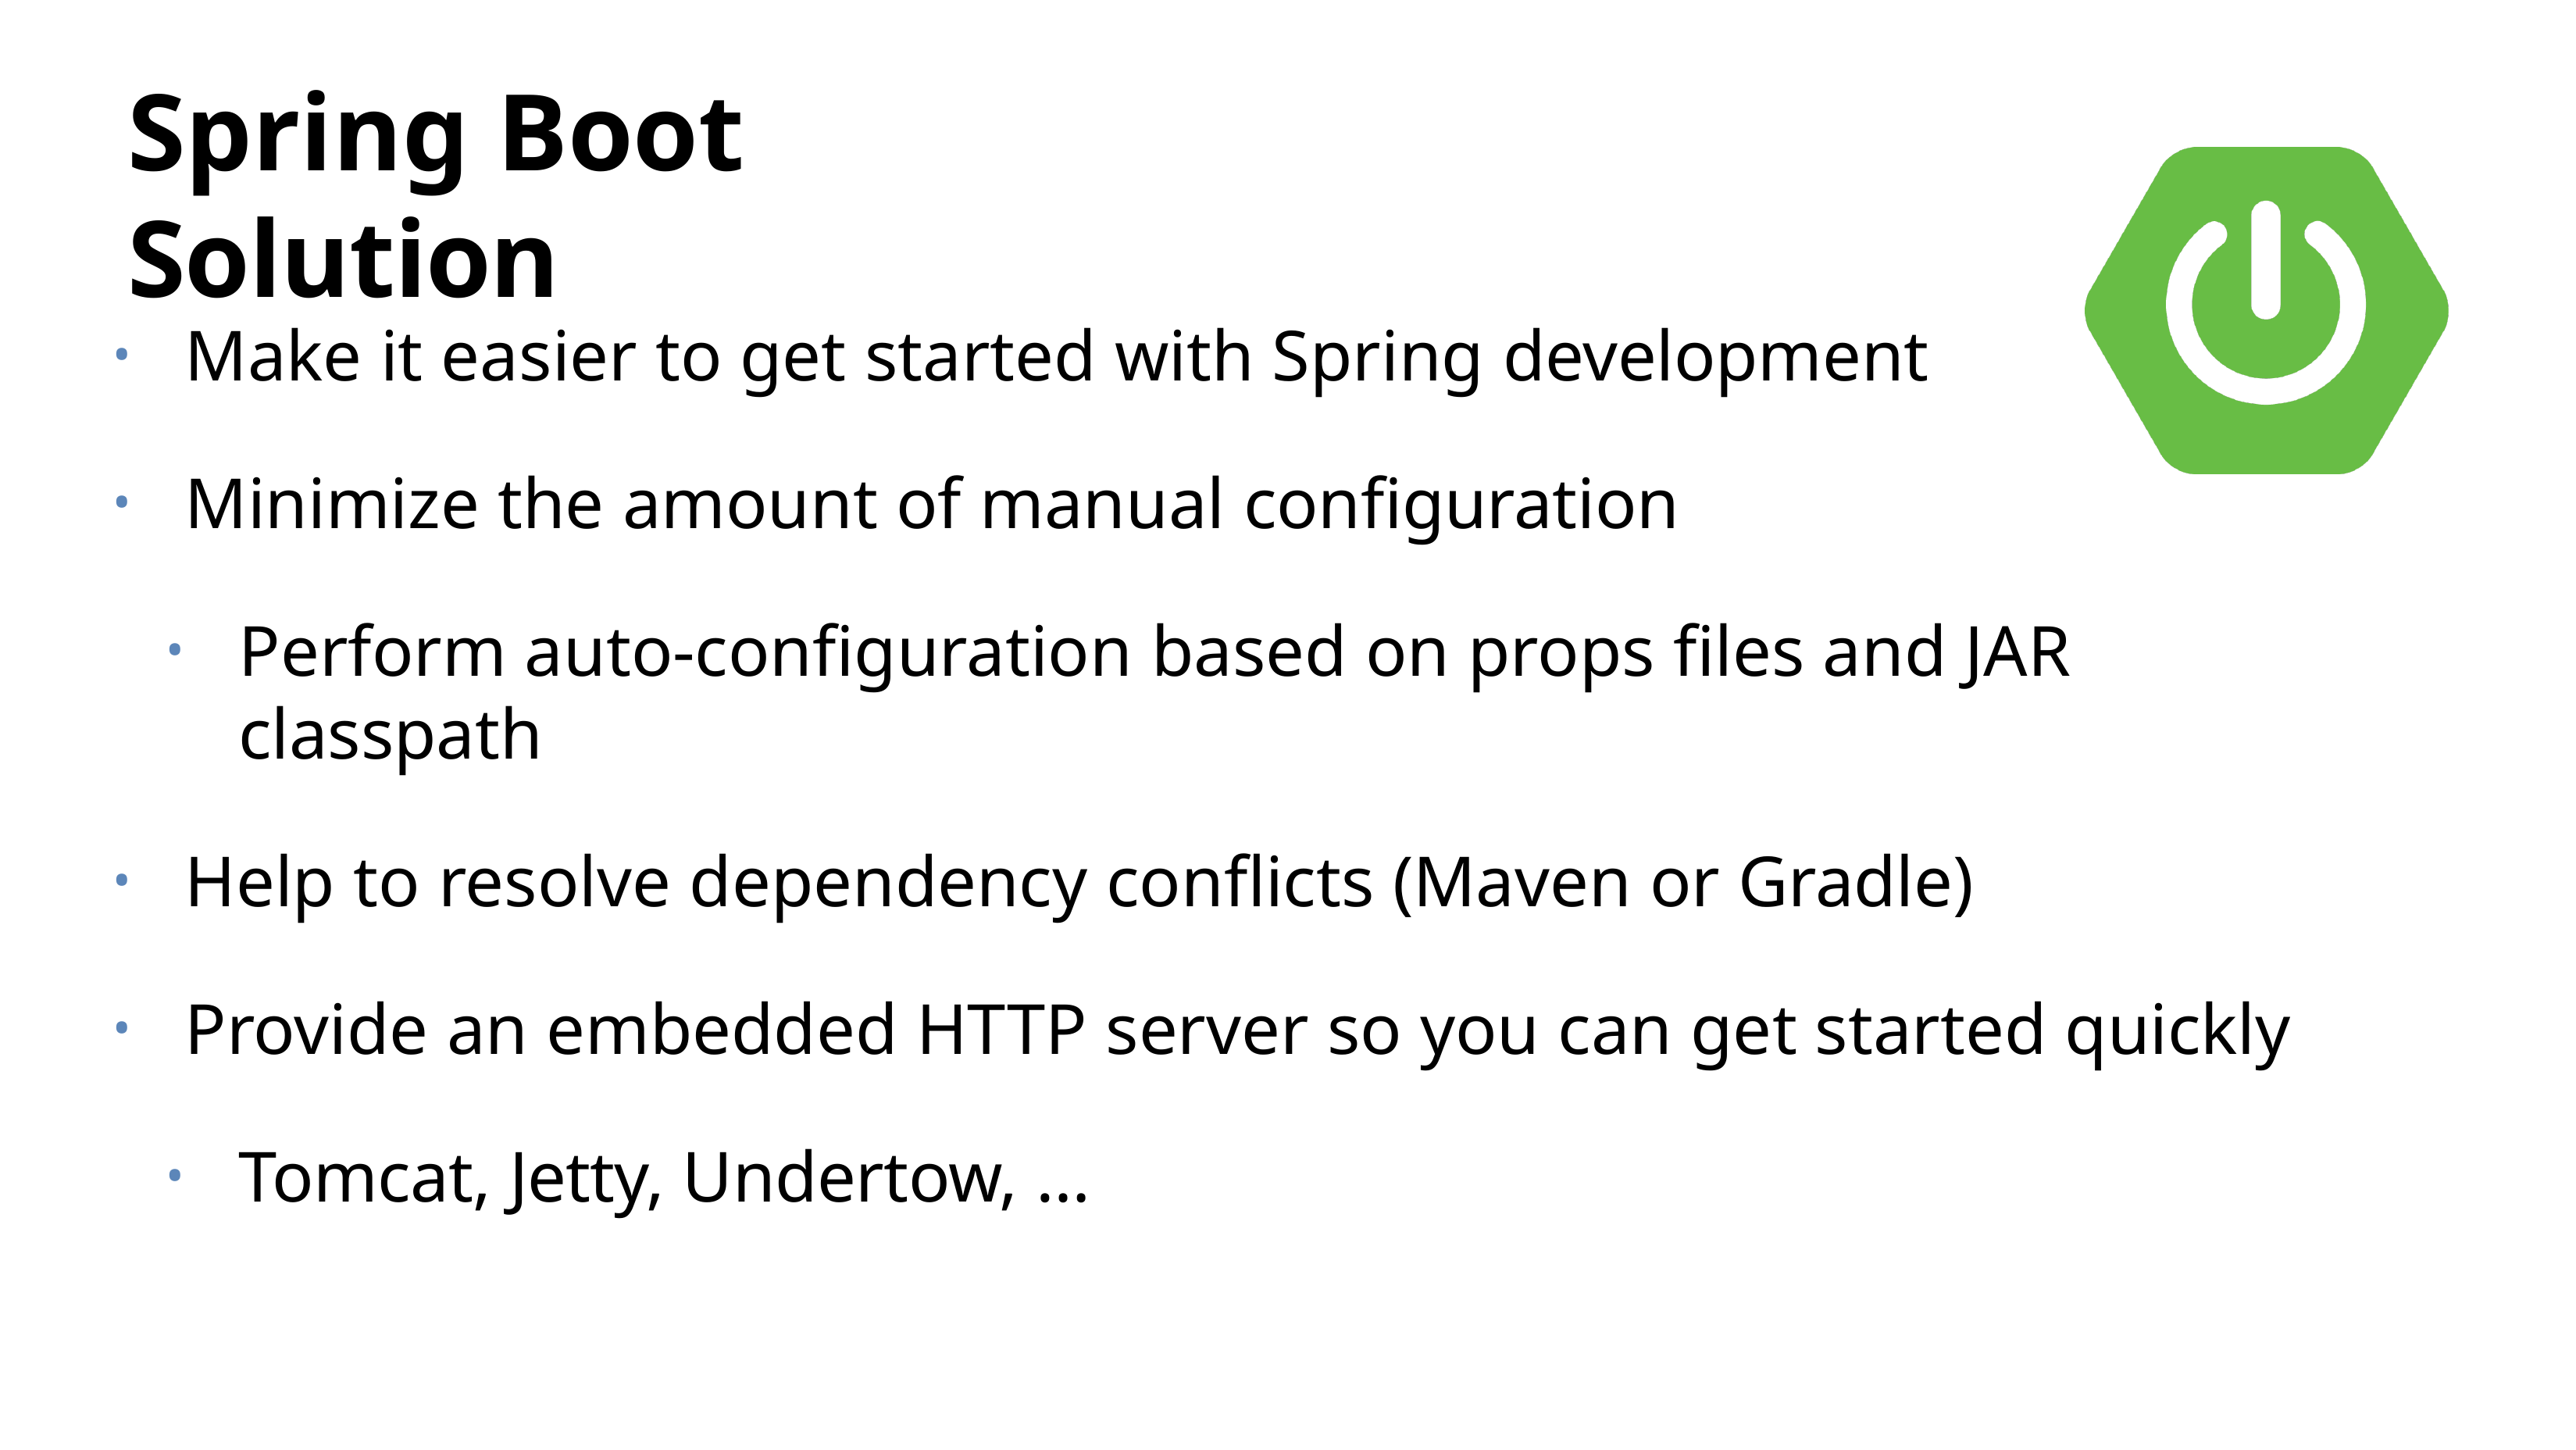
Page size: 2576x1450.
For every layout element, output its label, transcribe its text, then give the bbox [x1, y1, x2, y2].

title Spring Boot Solution [126, 62, 1139, 309]
picture [2085, 147, 2449, 474]
text_box Make it easier to get started with Spring development Minimize the amount of manual configuration Perform auto-configuration based on props files and JAR classpath Help to resolve dependency conflicts (Maven or Gradle) Provide an embedded HTTP server so you can get started quickly Tomcat, Jetty, Undertow, … [109, 309, 2302, 1216]
